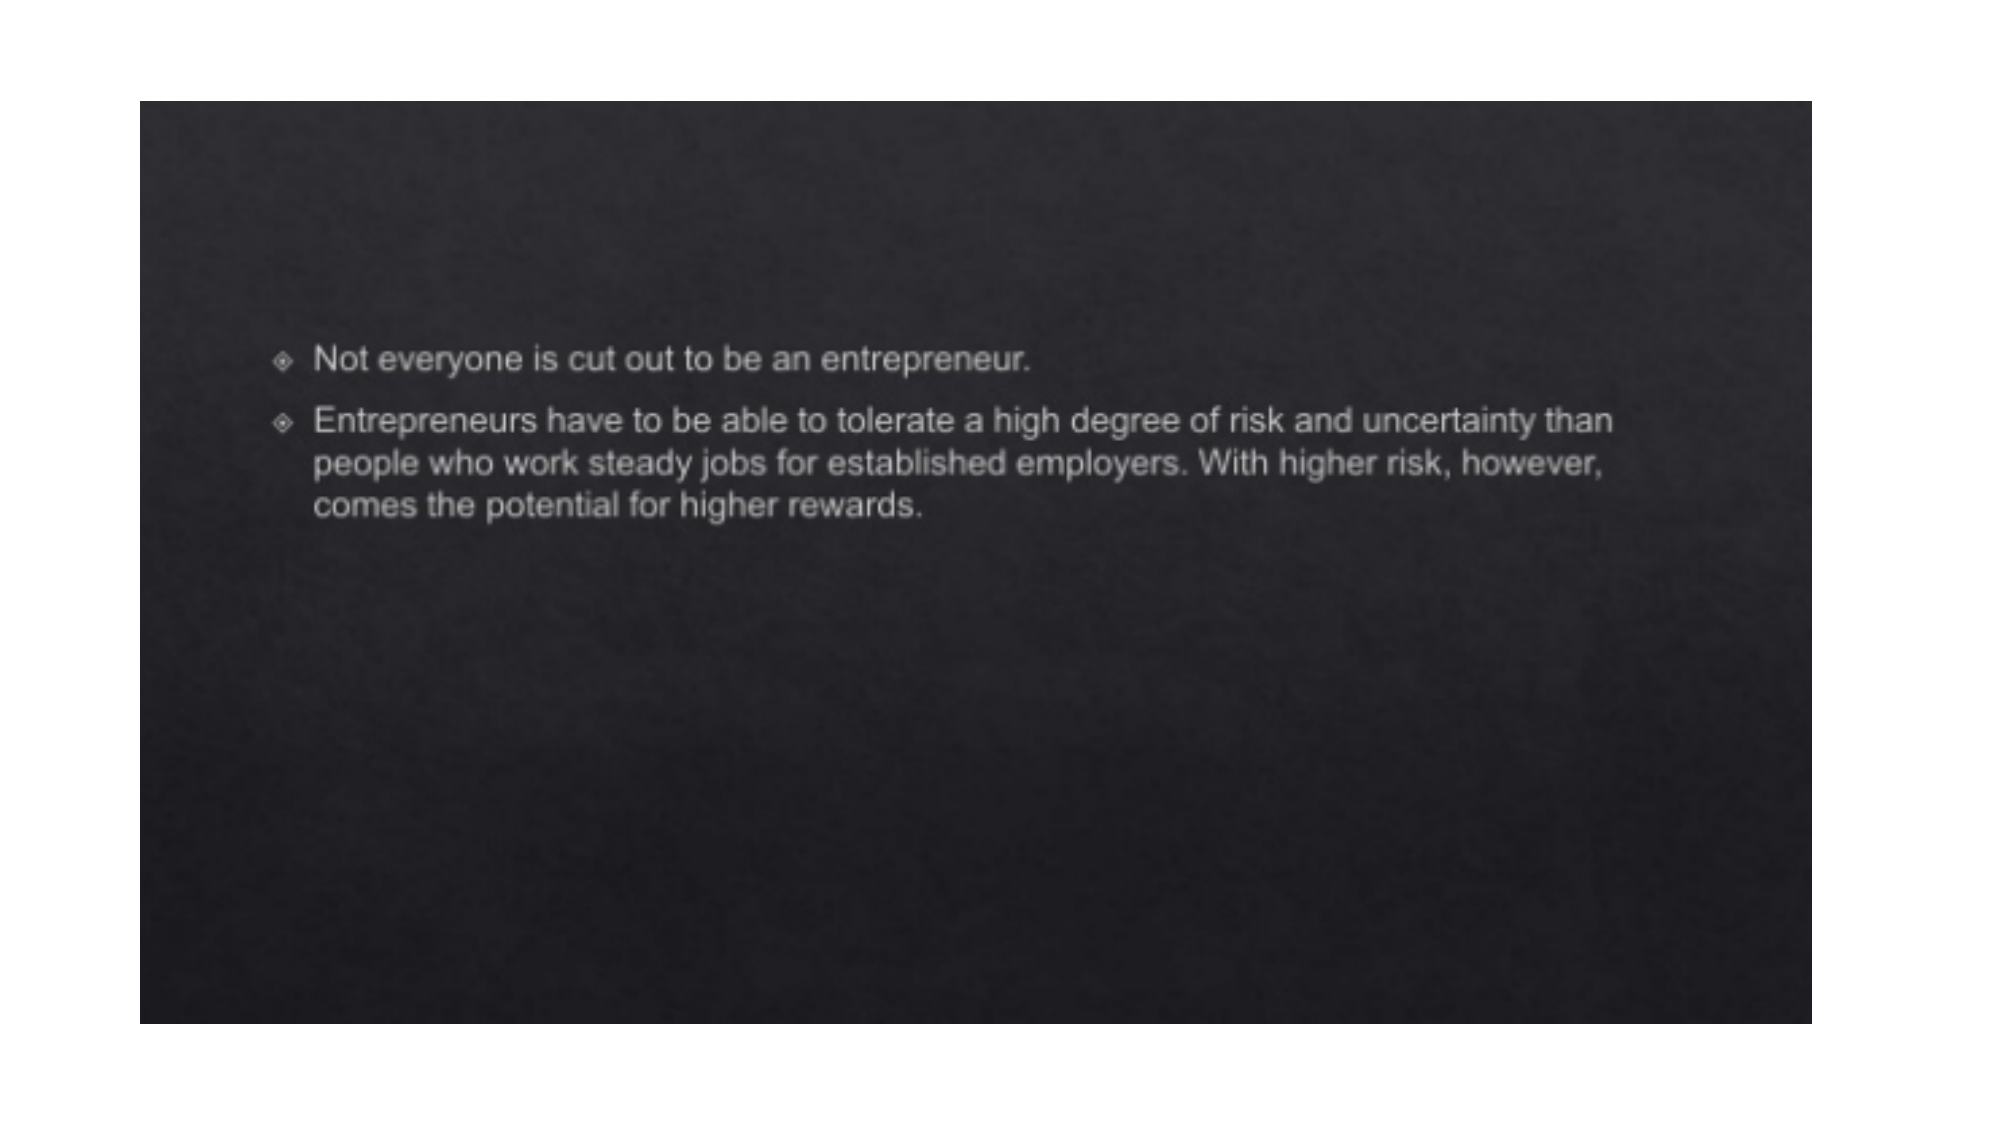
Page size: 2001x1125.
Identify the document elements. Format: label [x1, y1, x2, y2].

list [140, 101, 1812, 1024]
